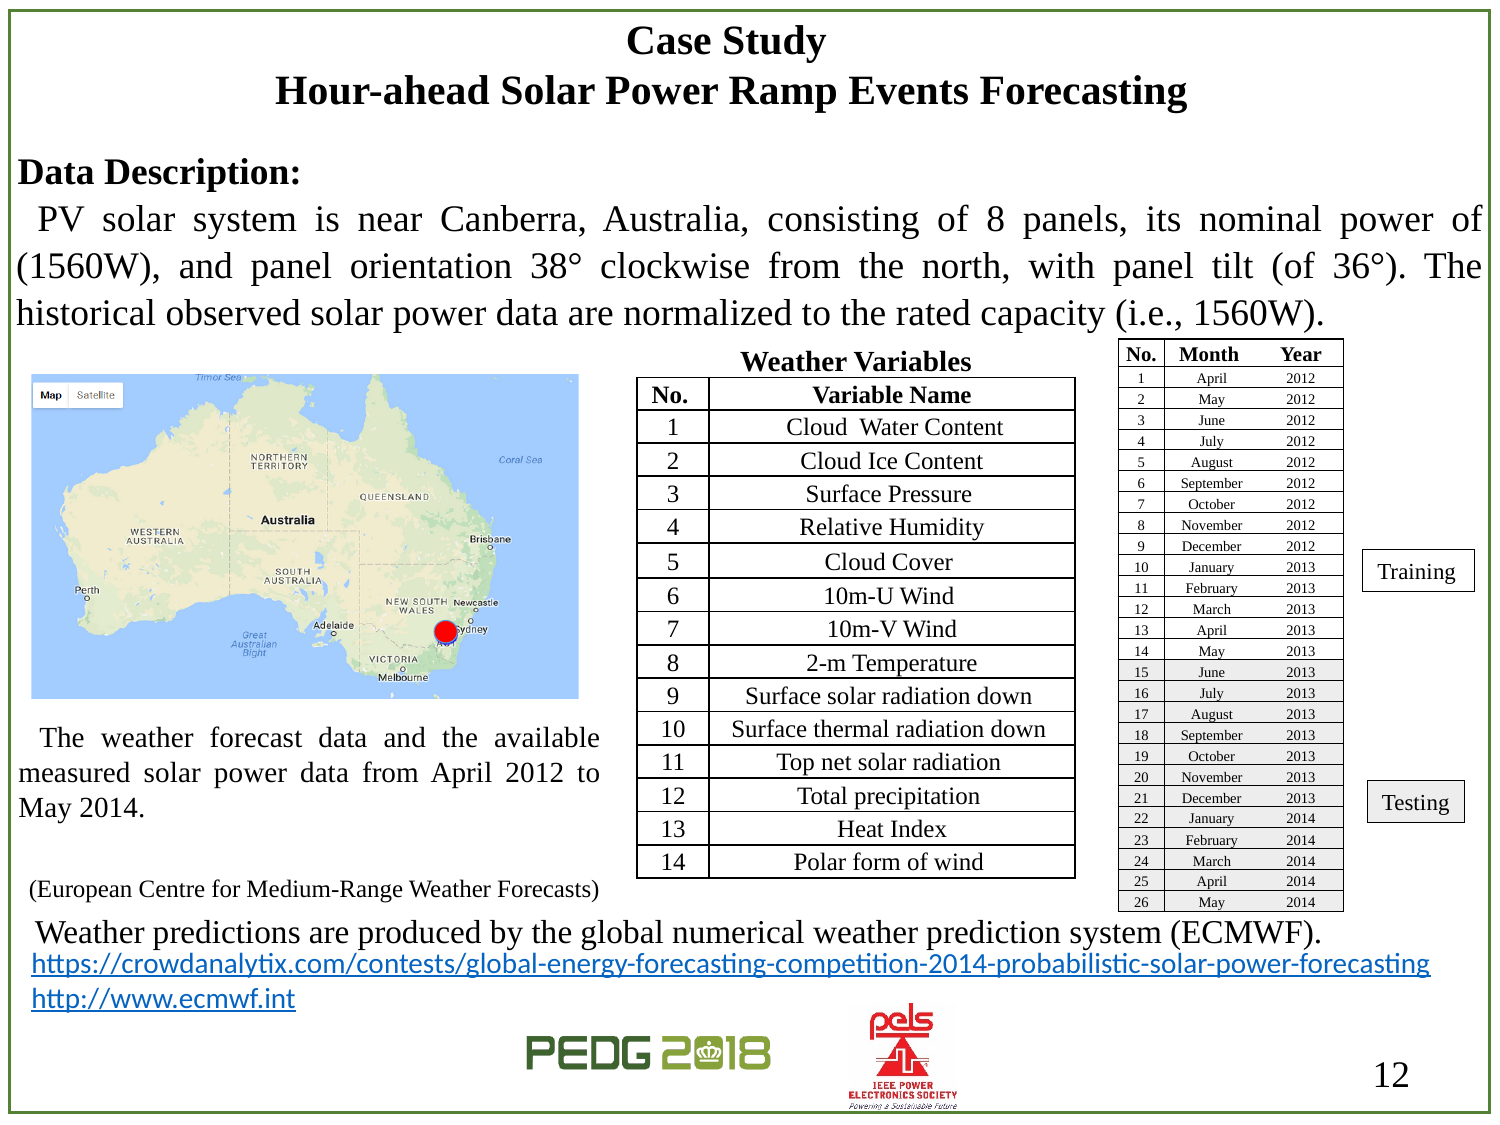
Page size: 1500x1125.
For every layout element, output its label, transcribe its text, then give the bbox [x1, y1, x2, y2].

table_cell September [1165, 471, 1259, 491]
table_cell 5 [638, 544, 708, 577]
text_box https://crowdanalytix.com/contests/global-energy-forecasting-competition-2014-probabilistic-solar-power-forecasting http://www.ecmwf.int [16, 937, 1500, 1022]
table_cell 12 [1119, 597, 1164, 617]
table_cell July [1165, 430, 1259, 449]
table_cell Surface thermal radiation down [710, 712, 1074, 744]
table_cell 26 [1119, 891, 1164, 903]
table_cell 2013 [1259, 597, 1343, 617]
table_cell 15 [1119, 660, 1164, 680]
table_cell January [1165, 807, 1259, 827]
table_cell 2013 [1259, 618, 1343, 638]
picture [849, 1022, 957, 1110]
table_cell 13 [638, 812, 708, 844]
table_cell 5 [1119, 450, 1164, 470]
table_cell October [1165, 492, 1259, 512]
table_cell 4 [638, 510, 708, 542]
table_cell Surface Pressure [710, 477, 1074, 509]
table_cell 2014 [1259, 891, 1343, 903]
table_header Month [1165, 340, 1259, 366]
table_cell Total precipitation [710, 779, 1074, 811]
table_cell Surface solar radiation down [710, 679, 1074, 711]
table_cell May [1165, 388, 1259, 408]
text_box Case Study Hour-ahead Solar Power Ramp Events Forecasting [260, 5, 1203, 120]
table_cell Polar form of wind [710, 846, 1074, 877]
table_cell 2012 [1259, 534, 1343, 554]
table_cell 2014 [1259, 870, 1343, 890]
table_header No. [1119, 340, 1164, 366]
table_cell 11 [638, 746, 708, 777]
table_cell 8 [1119, 513, 1164, 533]
table_cell 1 [1119, 367, 1164, 387]
table_cell 2012 [1259, 450, 1343, 470]
table_cell 13 [1119, 618, 1164, 638]
table_cell 8 [638, 646, 708, 677]
table_cell Variable Name [710, 378, 1074, 409]
table_cell Cloud Ice Content [710, 444, 1074, 475]
table_cell 3 [1119, 409, 1164, 429]
table_cell 17 [1119, 702, 1164, 722]
table_cell March [1165, 849, 1259, 869]
table_cell 16 [1119, 681, 1164, 701]
table_cell 2014 [1259, 807, 1343, 827]
table_cell 23 [1119, 828, 1164, 848]
table_cell 14 [638, 846, 708, 877]
table_cell Relative Humidity [710, 510, 1074, 542]
table_cell 12 [638, 779, 708, 811]
table_cell February [1165, 576, 1259, 596]
text_box (European Centre for Medium-Range Weather Forecasts) [13, 865, 625, 910]
table_cell 10 [638, 712, 708, 744]
table_cell 2 [1119, 388, 1164, 408]
table_cell 2012 [1259, 367, 1343, 387]
table_cell No. [638, 378, 708, 409]
table_cell 2013 [1259, 576, 1343, 596]
table_cell 2012 [1259, 471, 1343, 491]
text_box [31, 374, 579, 699]
table_cell 19 [1119, 744, 1164, 764]
table_cell 2012 [1259, 409, 1343, 429]
table_cell Cloud Water Content [710, 411, 1074, 442]
text_box PV solar system is near Canberra, Australia, consisting of 8 panels, its nominal power of (1560W), and panel orientation 38° clockwise from the north, with panel tilt (of 36°). The historical observed solar power data are normalized to the rated capacity (i.e., 1560W). [1, 183, 1500, 341]
table_cell December [1165, 534, 1259, 554]
text_box Weather predictions are produced by the global numerical weather prediction system (ECMWF). [0, 903, 1454, 958]
table_cell 2013 [1259, 723, 1343, 743]
table_cell May [1165, 891, 1259, 903]
picture [514, 1022, 783, 1082]
table_cell April [1165, 870, 1259, 890]
table_cell 2013 [1259, 744, 1343, 764]
table_cell April [1165, 367, 1259, 387]
table_cell August [1165, 450, 1259, 470]
table_cell November [1165, 513, 1259, 533]
table_cell 2012 [1259, 430, 1343, 449]
table_cell 10m-V Wind [710, 612, 1074, 644]
table_cell 3 [638, 477, 708, 509]
table_cell 20 [1119, 765, 1164, 785]
table_cell 4 [1119, 430, 1164, 449]
table_cell 2012 [1259, 492, 1343, 512]
table_cell 1 [638, 411, 708, 442]
table_cell 2012 [1259, 513, 1343, 533]
table_cell 18 [1119, 723, 1164, 743]
table_cell 10m-U Wind [710, 579, 1074, 611]
text_box The weather forecast data and the available measured solar power data from April 2012 to May 2014. [3, 710, 616, 831]
table_cell June [1165, 660, 1259, 680]
table_cell 2013 [1259, 639, 1343, 659]
table_cell 2012 [1259, 388, 1343, 408]
table_cell February [1165, 828, 1259, 848]
table_cell April [1165, 618, 1259, 638]
table_cell August [1165, 702, 1259, 722]
table_cell 7 [1119, 492, 1164, 512]
table_cell 2 [638, 444, 708, 475]
table_cell September [1165, 723, 1259, 743]
table_header Year [1259, 340, 1343, 366]
table_cell 2014 [1259, 849, 1343, 869]
table_cell 2013 [1259, 660, 1343, 680]
table_cell 21 [1119, 786, 1164, 806]
table_cell 10 [1119, 555, 1164, 575]
table_cell December [1165, 786, 1259, 806]
table_cell 9 [1119, 534, 1164, 554]
table_cell January [1165, 555, 1259, 575]
table_cell March [1165, 597, 1259, 617]
table_cell 2013 [1259, 765, 1343, 785]
table_cell May [1165, 639, 1259, 659]
table_header Weather Variables [637, 338, 1075, 377]
table_cell 2014 [1259, 828, 1343, 848]
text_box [1362, 549, 1475, 820]
table_cell 14 [1119, 639, 1164, 659]
table_cell 2013 [1259, 681, 1343, 701]
table_cell 6 [1119, 471, 1164, 491]
table_cell 2013 [1259, 786, 1343, 806]
table_cell 24 [1119, 849, 1164, 869]
table_cell Top net solar radiation [710, 746, 1074, 777]
text_box Data Description: [2, 134, 352, 183]
table_cell 22 [1119, 807, 1164, 827]
table_cell 6 [638, 579, 708, 611]
table_cell October [1165, 744, 1259, 764]
table_cell 2-m Temperature [710, 646, 1074, 677]
text_box 12 [1074, 1042, 1425, 1103]
table_cell Cloud Cover [710, 544, 1074, 577]
table_cell 9 [638, 679, 708, 711]
table_cell 7 [638, 612, 708, 644]
table_cell Heat Index [710, 812, 1074, 844]
table_cell November [1165, 765, 1259, 785]
table_cell June [1165, 409, 1259, 429]
table_cell 2013 [1259, 702, 1343, 722]
table_cell July [1165, 681, 1259, 701]
table_cell 2013 [1259, 555, 1343, 575]
table_cell 25 [1119, 870, 1164, 890]
table_cell 11 [1119, 576, 1164, 596]
